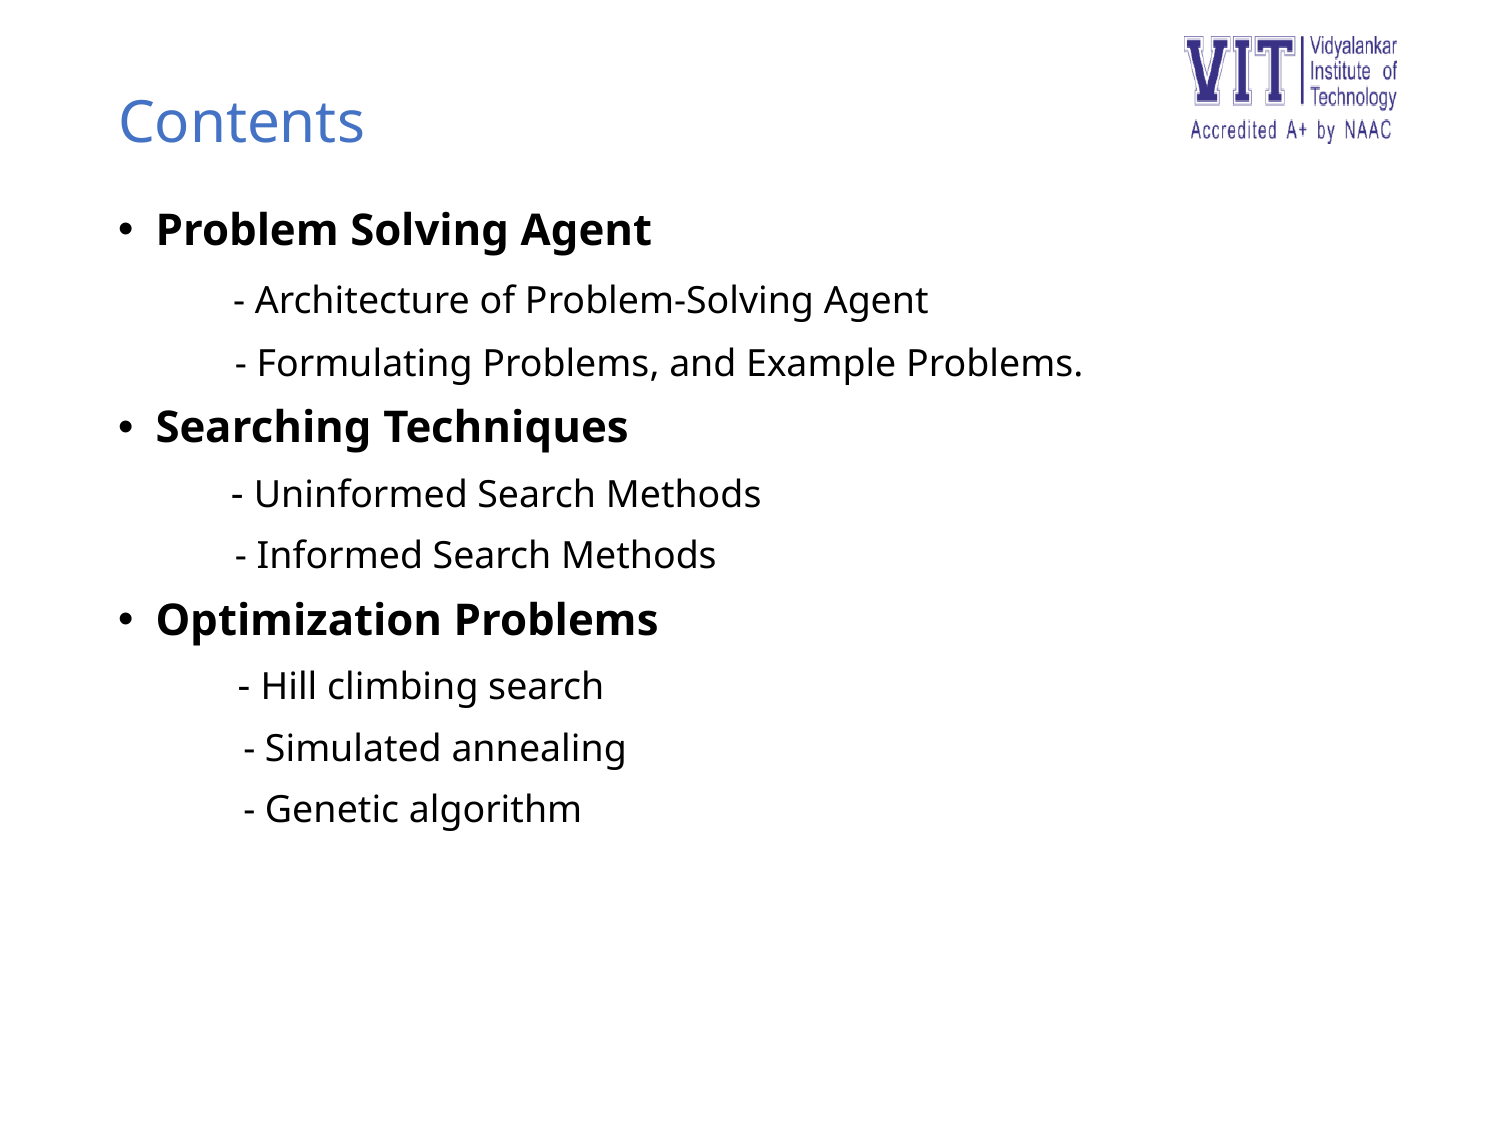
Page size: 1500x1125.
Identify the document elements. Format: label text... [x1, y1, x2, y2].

list Problem Solving Agent - Architecture of Problem-Solving Agent - Formulating Problems, and Example Problems. Searching Techniques - Uninformed Search Methods - Informed Search Methods Optimization Problems - Hill climbing search - Simulated annealing - Genetic algorithm [103, 200, 1397, 1014]
picture [1184, 36, 1397, 144]
title Contents [103, 59, 1397, 188]
